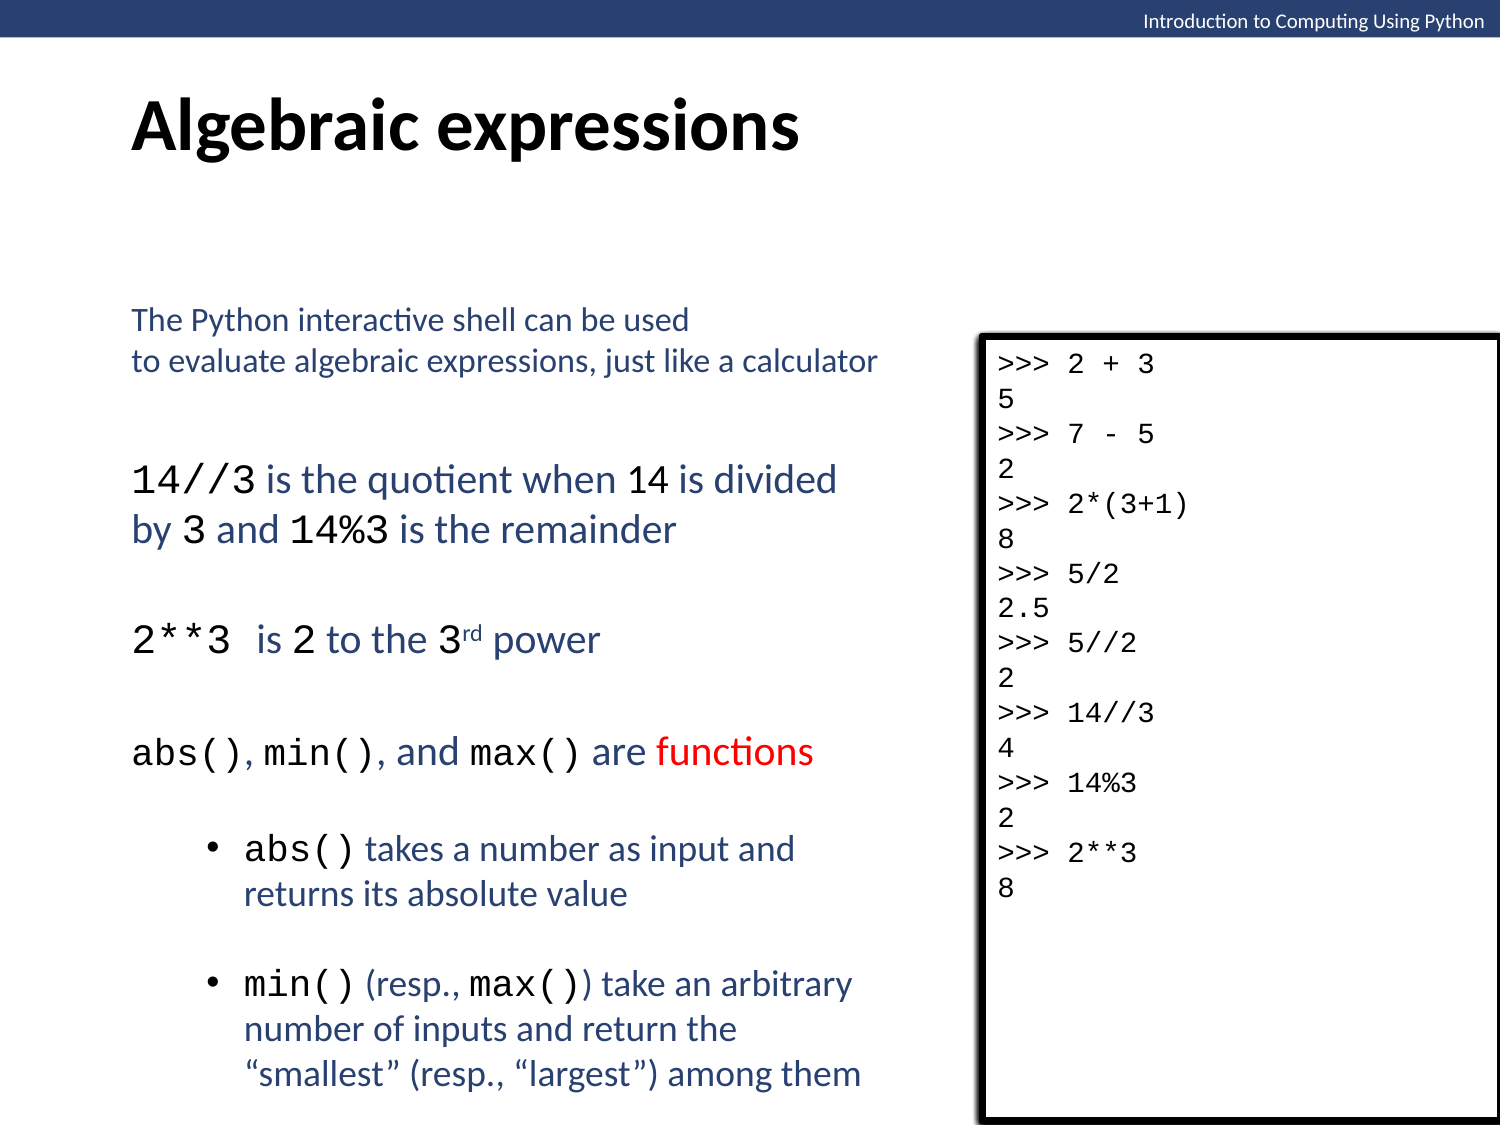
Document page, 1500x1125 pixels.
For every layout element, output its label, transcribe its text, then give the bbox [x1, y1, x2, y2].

text_box 14//3 is the quotient when 14 is divided by 3 and 14%3 is the remainder [116, 443, 874, 559]
text_box Introduction to Computing Using Python [1392, 0, 1500, 40]
text_box Algebraic expressions [116, 0, 1392, 242]
text_box The Python interactive shell can be used to evaluate algebraic expressions, just like a calculator [116, 279, 934, 396]
text_box [0, 0, 116, 38]
text_box abs(), min(), and max() are functions abs() takes a number as input and returns its absolute value min() (resp., max()) take an arbitrary number of inputs and return the “smallest” (resp., “largest”) among them [116, 716, 919, 1102]
text_box >>> 2 + 3 5 >>> 7 - 5 2 >>> 2*(3+1) 8 >>> 5/2 2.5 >>> 5//2 2 >>> 14//3 4 >>> 14%3 2 >>> 2**3 8 [982, 336, 1500, 1121]
text_box 2**3 is 2 to the 3rd power [116, 604, 874, 670]
